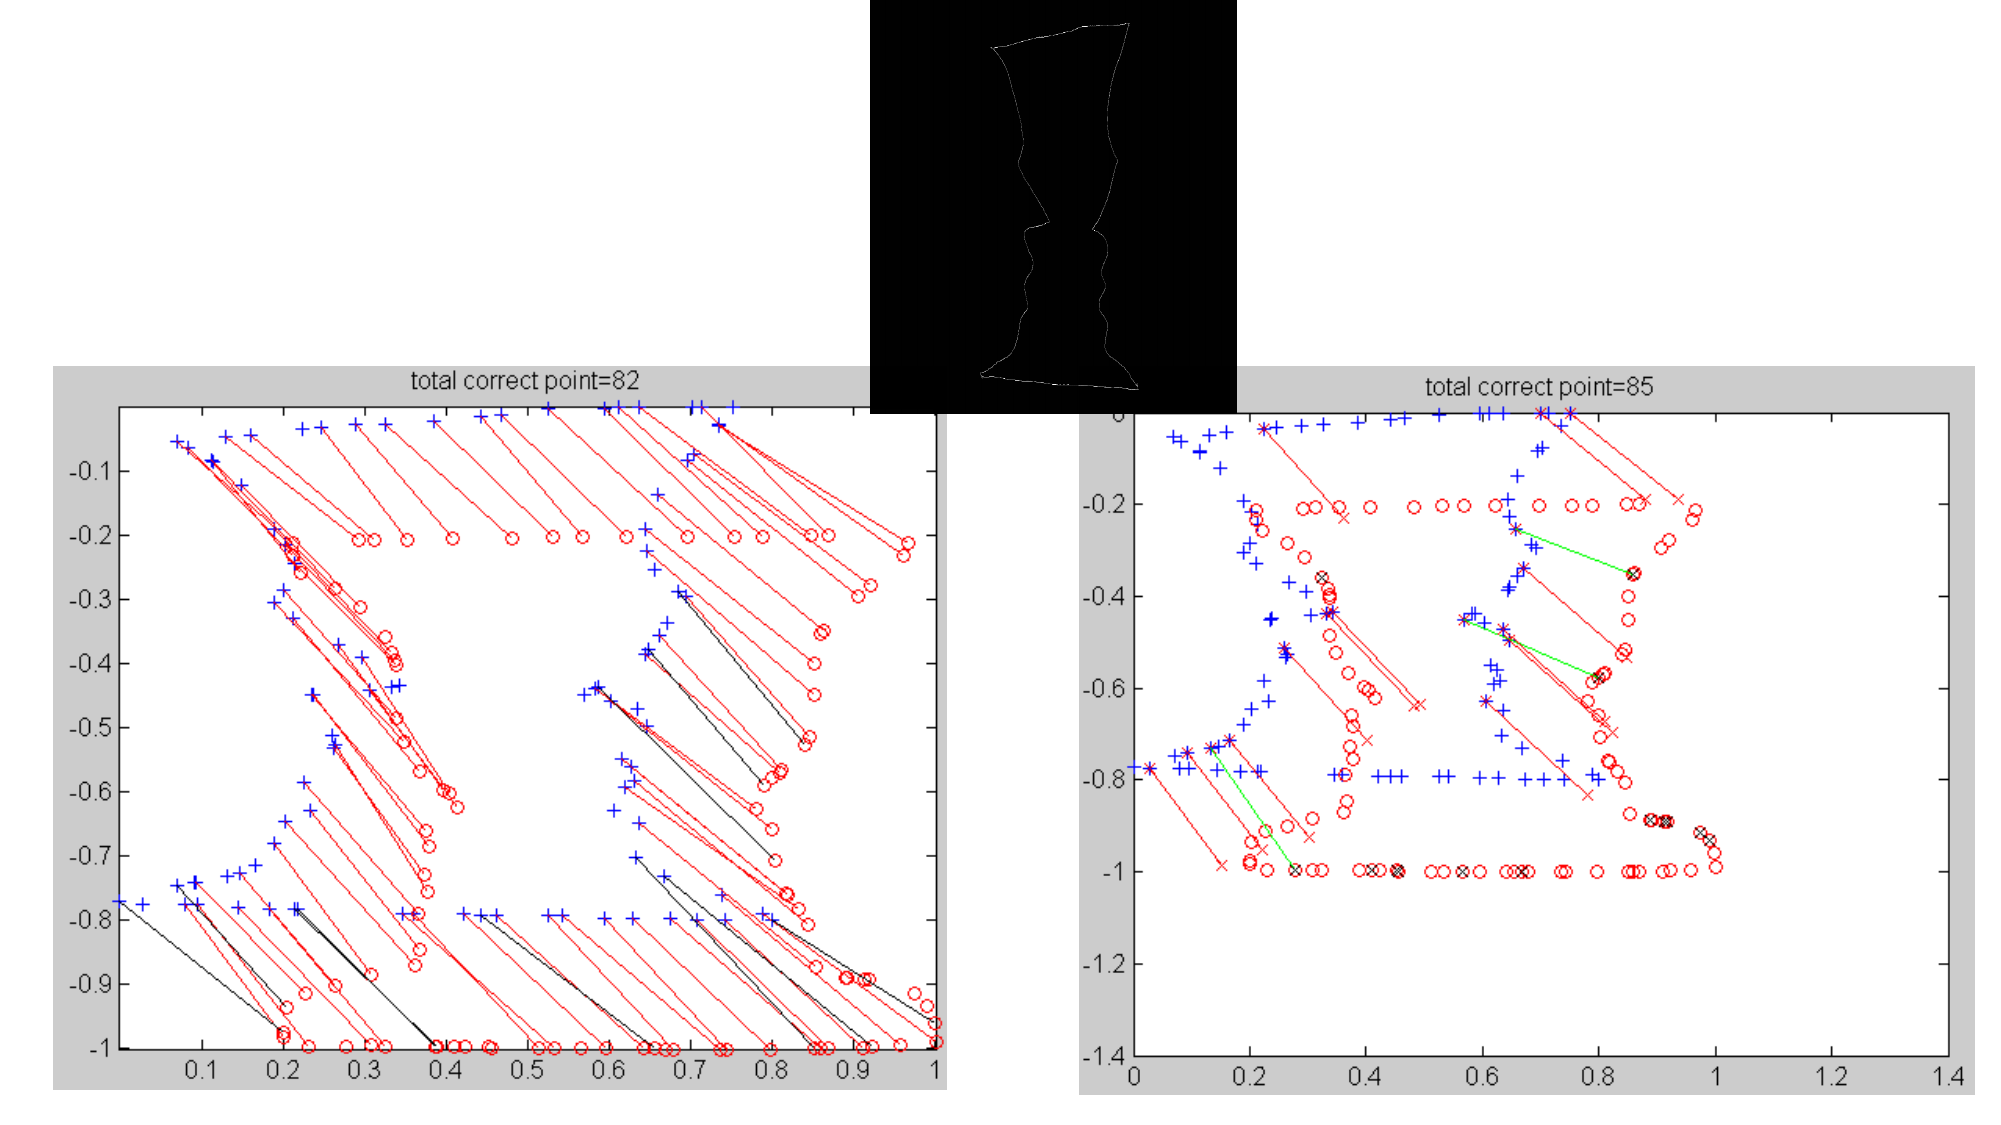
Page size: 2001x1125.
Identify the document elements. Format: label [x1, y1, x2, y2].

picture [1079, 366, 1975, 1095]
picture [53, 366, 947, 1090]
list [870, 0, 1237, 414]
